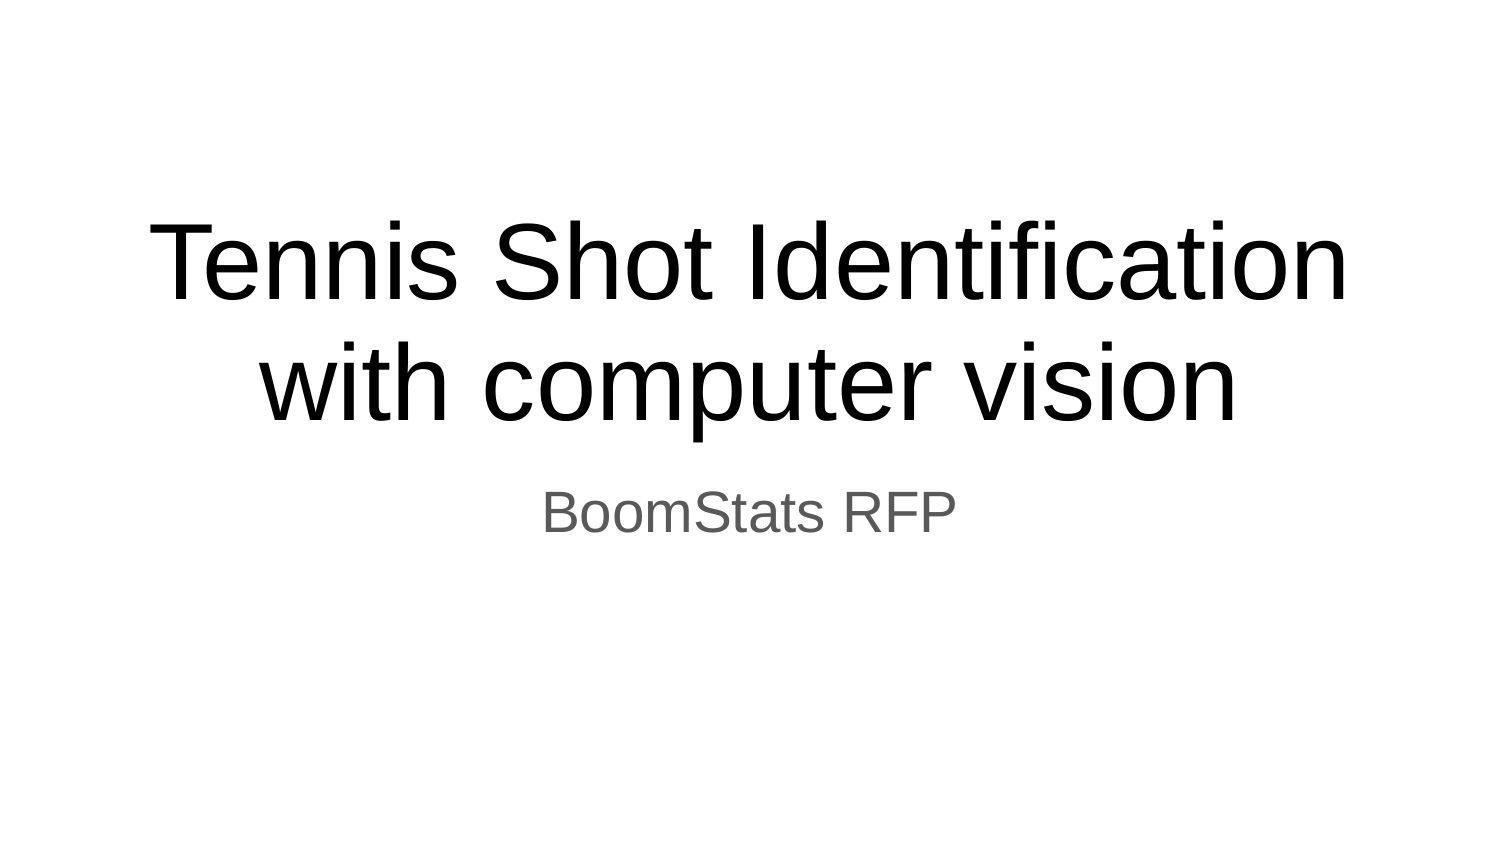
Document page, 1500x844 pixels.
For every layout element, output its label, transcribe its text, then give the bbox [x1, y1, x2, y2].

subtitle BoomStats RFP [51, 464, 1449, 595]
title Tennis Shot Identification with computer vision [51, 122, 1449, 459]
